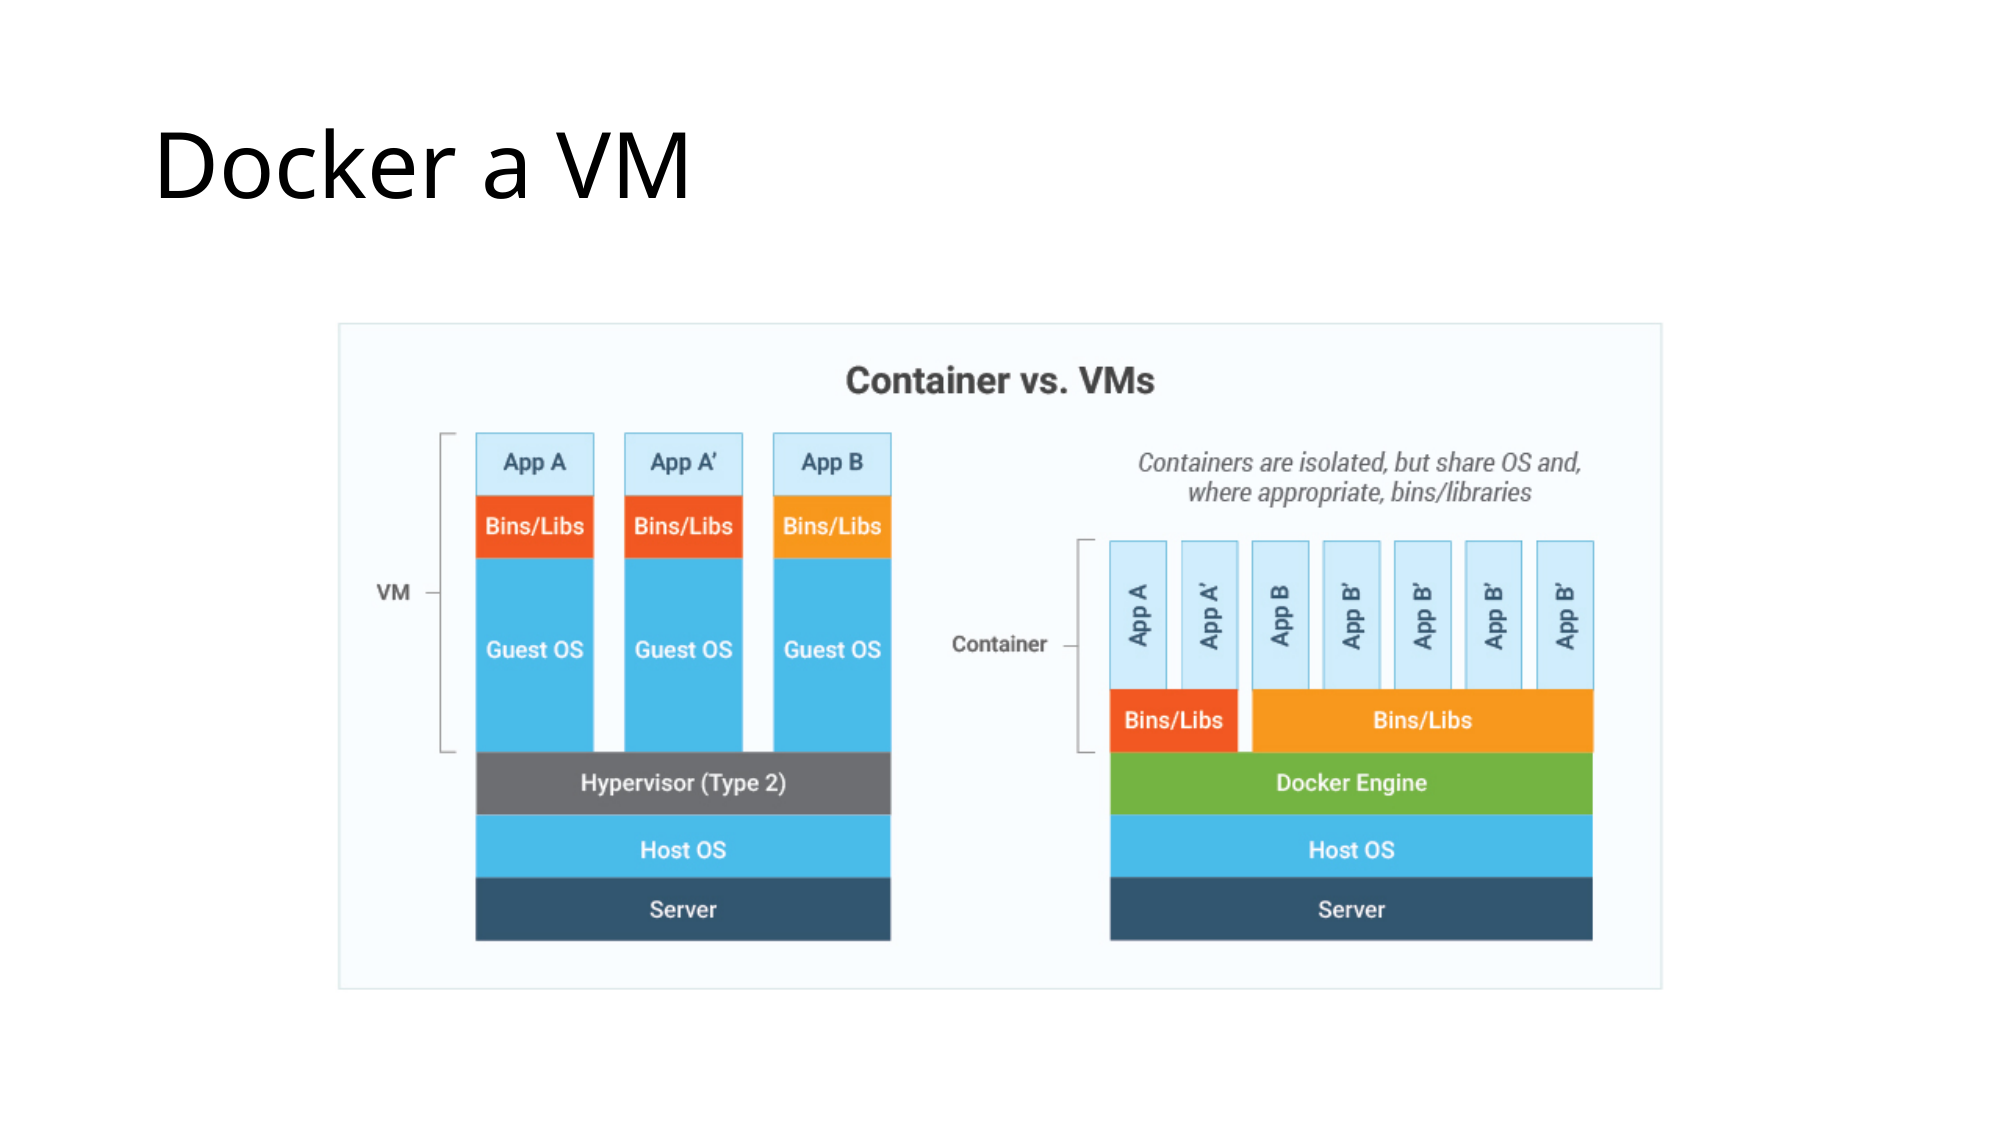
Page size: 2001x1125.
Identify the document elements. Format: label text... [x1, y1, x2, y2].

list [335, 320, 1665, 993]
title Docker a VM [137, 59, 1863, 278]
